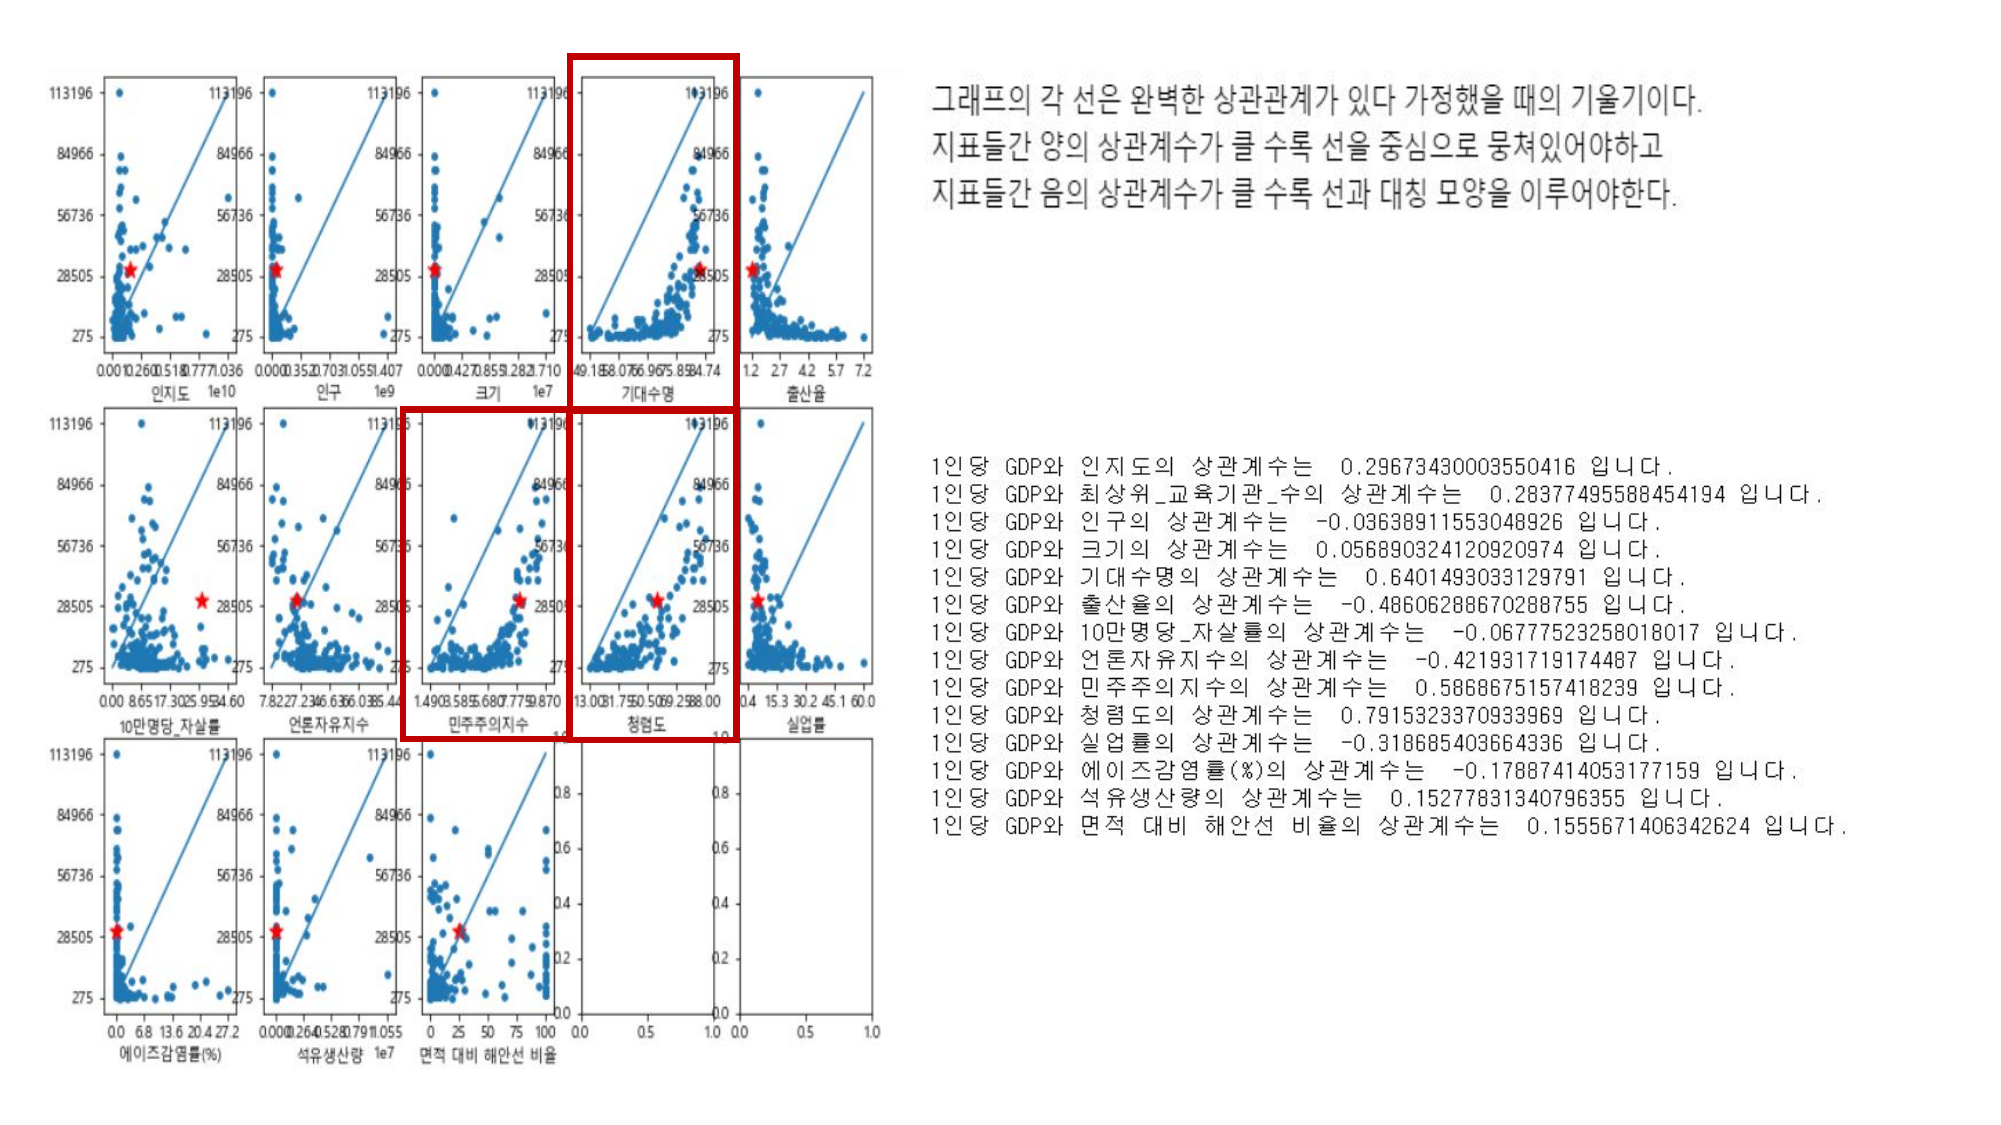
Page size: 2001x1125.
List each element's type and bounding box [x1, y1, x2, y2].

picture [920, 446, 1861, 840]
list [45, 69, 907, 1069]
picture [920, 69, 1708, 216]
text_box [569, 55, 737, 69]
